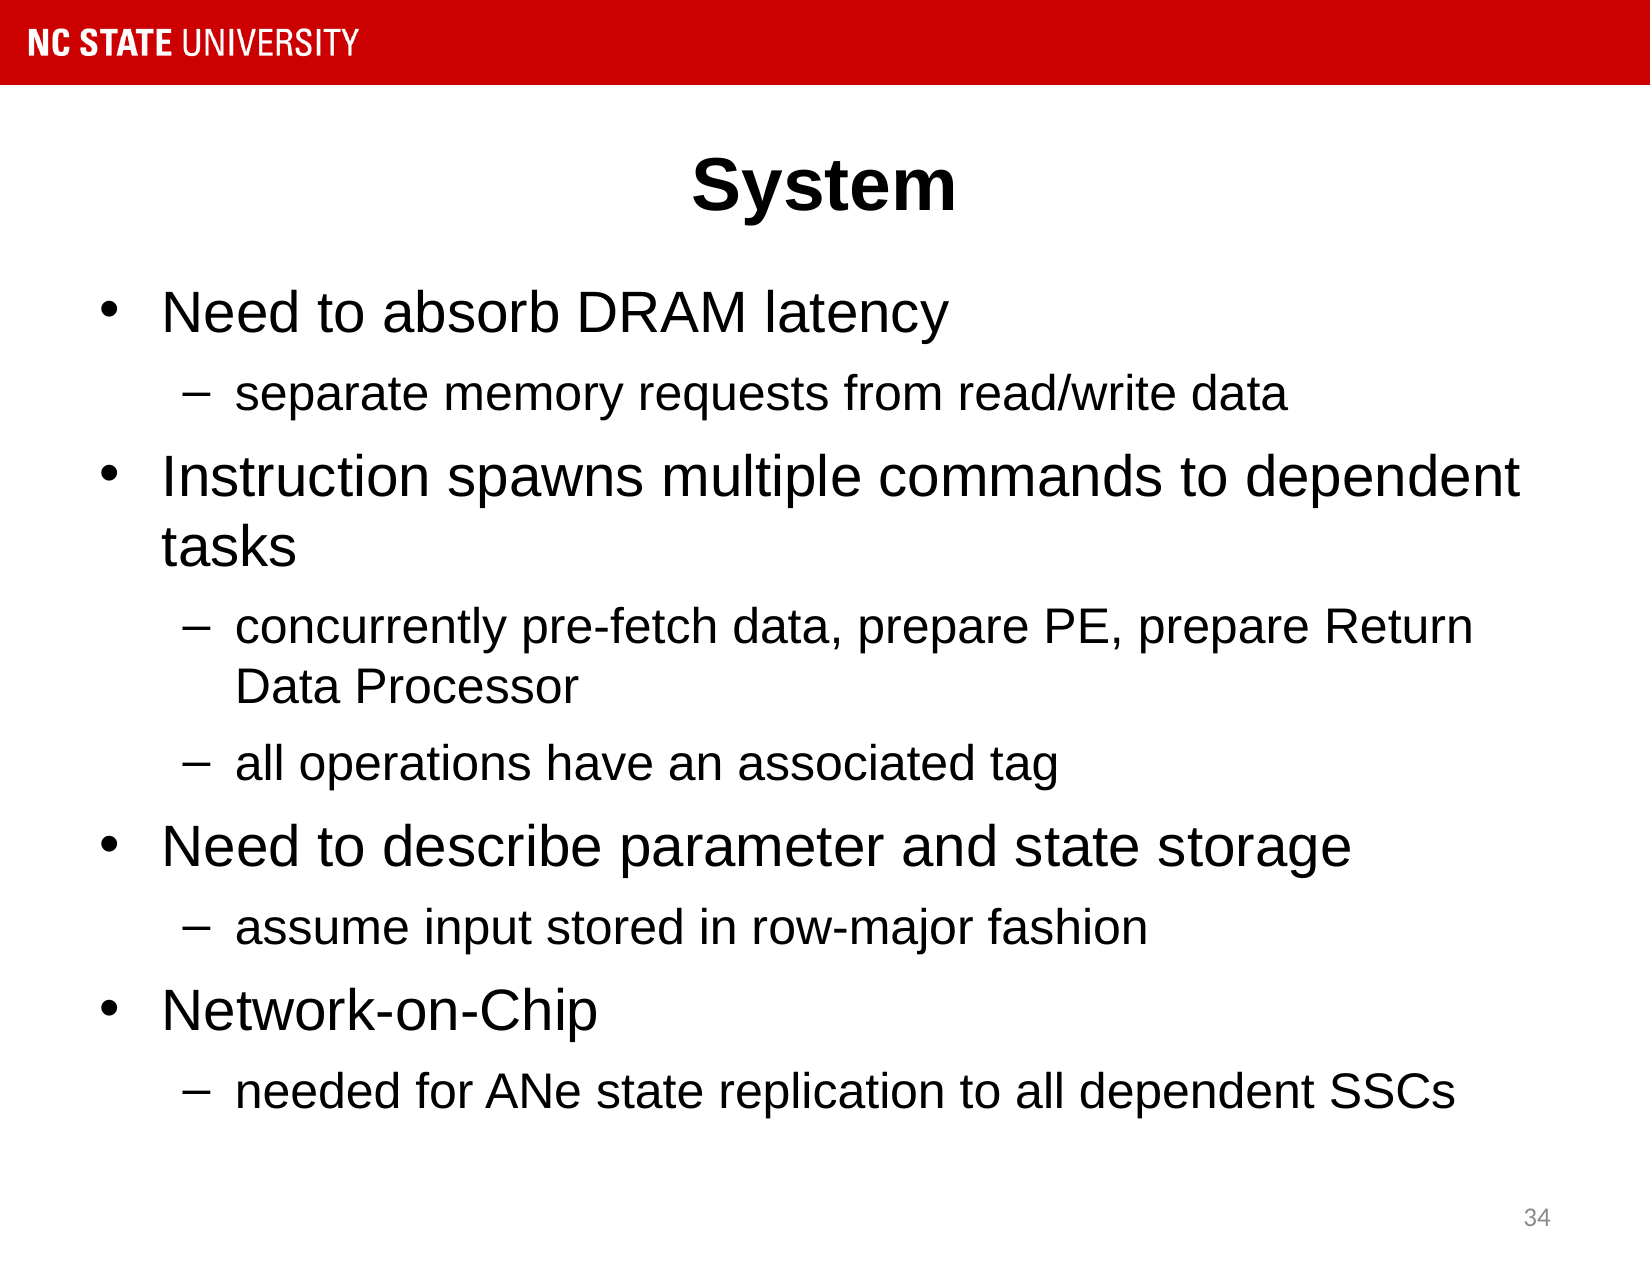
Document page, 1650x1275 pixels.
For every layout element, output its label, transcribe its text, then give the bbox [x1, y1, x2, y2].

title System [82, 80, 1568, 265]
picture [0, 0, 1650, 85]
slide_number 34 [1182, 1181, 1568, 1250]
list Need to absorb DRAM latency separate memory requests from read/write data Instruction spawns multiple commands to dependent tasks concurrently pre-fetch data, prepare PE, prepare Return Data Processor all operations have an associated tag Need to describe parameter and state storage assume input stored in row-major fashion Network-on-Chip needed for ANe state replication to all dependent SSCs [82, 265, 1568, 1129]
